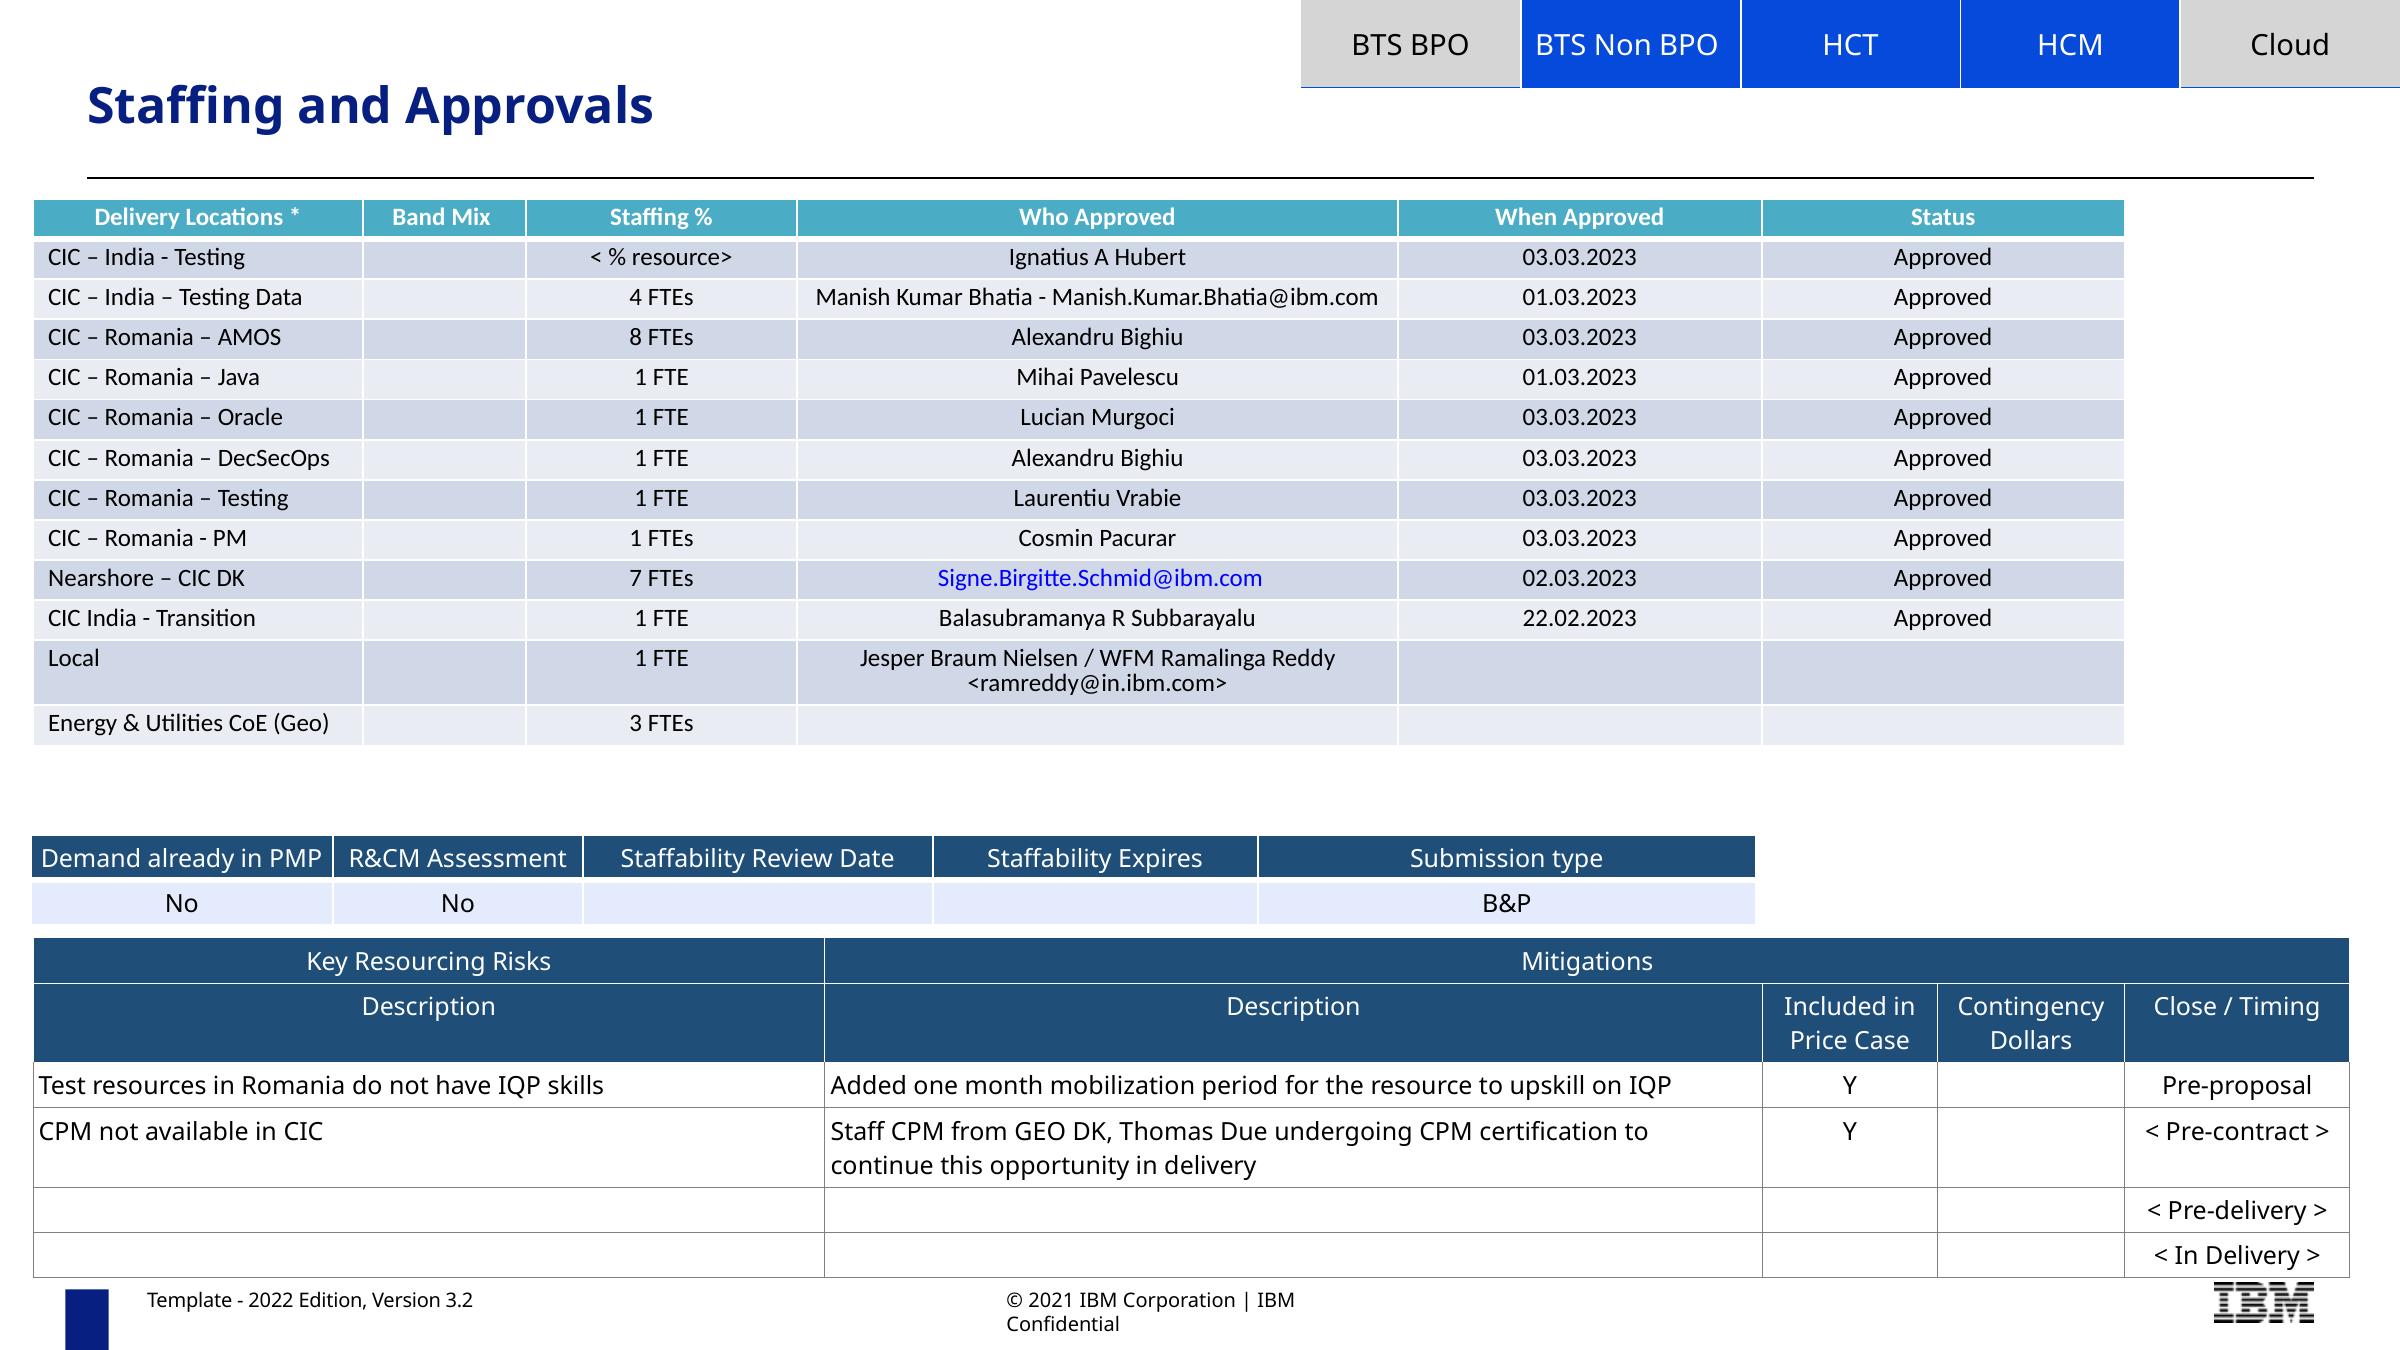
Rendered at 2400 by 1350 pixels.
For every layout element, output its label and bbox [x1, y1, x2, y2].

table_cell [2125, 1188, 2349, 1232]
table_header [1522, 0, 1740, 87]
table_cell [364, 521, 525, 559]
table_cell [34, 1233, 824, 1277]
table_cell [1763, 320, 2124, 359]
table_cell [527, 481, 796, 519]
table_header [1399, 200, 1761, 236]
table_cell [1763, 1188, 1937, 1232]
table_header [334, 836, 582, 877]
table_cell [1763, 1233, 1937, 1277]
table_cell [798, 641, 1397, 704]
table_cell [1399, 601, 1761, 639]
table_cell [1399, 320, 1761, 359]
table_cell [34, 242, 362, 278]
table_header [584, 836, 932, 877]
table_cell [364, 601, 525, 639]
table_cell [798, 481, 1397, 519]
table_cell [527, 641, 796, 704]
table_cell [34, 441, 362, 479]
table_header [934, 836, 1257, 877]
table_cell [825, 1063, 1762, 1107]
table_cell [798, 360, 1397, 399]
table_header [1742, 0, 1960, 87]
table_cell [1763, 984, 1937, 1062]
table_header [364, 200, 525, 236]
table_cell [798, 521, 1397, 559]
table_cell [825, 984, 1762, 1062]
table_header [798, 200, 1397, 236]
table_cell [1763, 441, 2124, 479]
footer [1003, 1287, 1397, 1312]
table_cell [2125, 1233, 2349, 1277]
table_header [34, 200, 362, 236]
table_cell [1763, 360, 2124, 399]
table_cell [527, 320, 796, 359]
table_header [2181, 0, 2400, 87]
title [84, 71, 1925, 198]
table_cell [1938, 1108, 2124, 1187]
table_cell [584, 883, 932, 924]
picture [2214, 1282, 2314, 1323]
table_cell [1399, 481, 1761, 519]
table_cell [1763, 1108, 1937, 1187]
table_cell [527, 601, 796, 639]
table_cell [364, 706, 525, 745]
table_cell [1763, 400, 2124, 439]
table_cell [1399, 280, 1761, 318]
table_cell [334, 883, 582, 924]
table_cell [34, 601, 362, 639]
table_cell [825, 1188, 1762, 1232]
table_cell [1763, 280, 2124, 318]
table_cell [1399, 641, 1761, 704]
table_cell [364, 280, 525, 318]
table_cell [798, 280, 1397, 318]
table_cell [364, 481, 525, 519]
table_header [1301, 0, 1520, 87]
table_cell [1399, 441, 1761, 479]
table_cell [34, 521, 362, 559]
table_cell [825, 1233, 1762, 1277]
table_cell [798, 601, 1397, 639]
table_cell [34, 561, 362, 599]
table_cell [364, 400, 525, 439]
table_cell [34, 1188, 824, 1232]
table_cell [364, 242, 525, 278]
table_cell [527, 441, 796, 479]
table_cell [34, 481, 362, 519]
table_cell [825, 1108, 1762, 1187]
table_cell [1938, 1233, 2124, 1277]
table_cell [527, 521, 796, 559]
table_cell [364, 441, 525, 479]
table_cell [1763, 481, 2124, 519]
table_header [34, 938, 824, 983]
table_cell [934, 883, 1257, 924]
table_cell [527, 400, 796, 439]
table_cell [34, 641, 362, 704]
table_cell [34, 1108, 824, 1187]
table_cell [1938, 1188, 2124, 1232]
table_cell [34, 400, 362, 439]
table_cell [2125, 984, 2349, 1062]
table_cell [1763, 561, 2124, 599]
slide_number [144, 1287, 495, 1312]
table_cell [34, 984, 824, 1062]
table_header [825, 938, 2349, 983]
table_cell [798, 441, 1397, 479]
table_cell [364, 641, 525, 704]
table_cell [1399, 706, 1761, 745]
table_cell [1763, 641, 2124, 704]
table_cell [1938, 1063, 2124, 1107]
table_cell [2125, 1063, 2349, 1107]
table_cell [527, 360, 796, 399]
table_cell [1399, 561, 1761, 599]
table_cell [34, 320, 362, 359]
table_cell [527, 561, 796, 599]
table_cell [1763, 242, 2124, 278]
table_cell [798, 706, 1397, 745]
table_cell [364, 360, 525, 399]
table_cell [32, 883, 332, 924]
table_cell [798, 561, 1397, 599]
table_cell [364, 320, 525, 359]
table_cell [1938, 984, 2124, 1062]
table_cell [34, 360, 362, 399]
table_cell [1763, 521, 2124, 559]
table_cell [34, 280, 362, 318]
table_cell [1763, 1063, 1937, 1107]
table_cell [1399, 400, 1761, 439]
table_cell [2125, 1108, 2349, 1187]
table_cell [527, 706, 796, 745]
table_header [1763, 200, 2124, 236]
table_cell [34, 1063, 824, 1107]
table_cell [1763, 601, 2124, 639]
table_cell [1399, 242, 1761, 278]
table_cell [34, 706, 362, 745]
table_header [1961, 0, 2179, 87]
table_cell [1763, 706, 2124, 745]
table_cell [364, 561, 525, 599]
table_cell [1399, 360, 1761, 399]
table_cell [527, 242, 796, 278]
table_header [1259, 836, 1755, 877]
table_cell [798, 400, 1397, 439]
table_header [527, 200, 796, 236]
table_header [32, 836, 332, 877]
table_cell [798, 320, 1397, 359]
table_cell [527, 280, 796, 318]
table_cell [1399, 521, 1761, 559]
table_cell [1259, 883, 1755, 924]
table_cell [798, 242, 1397, 278]
